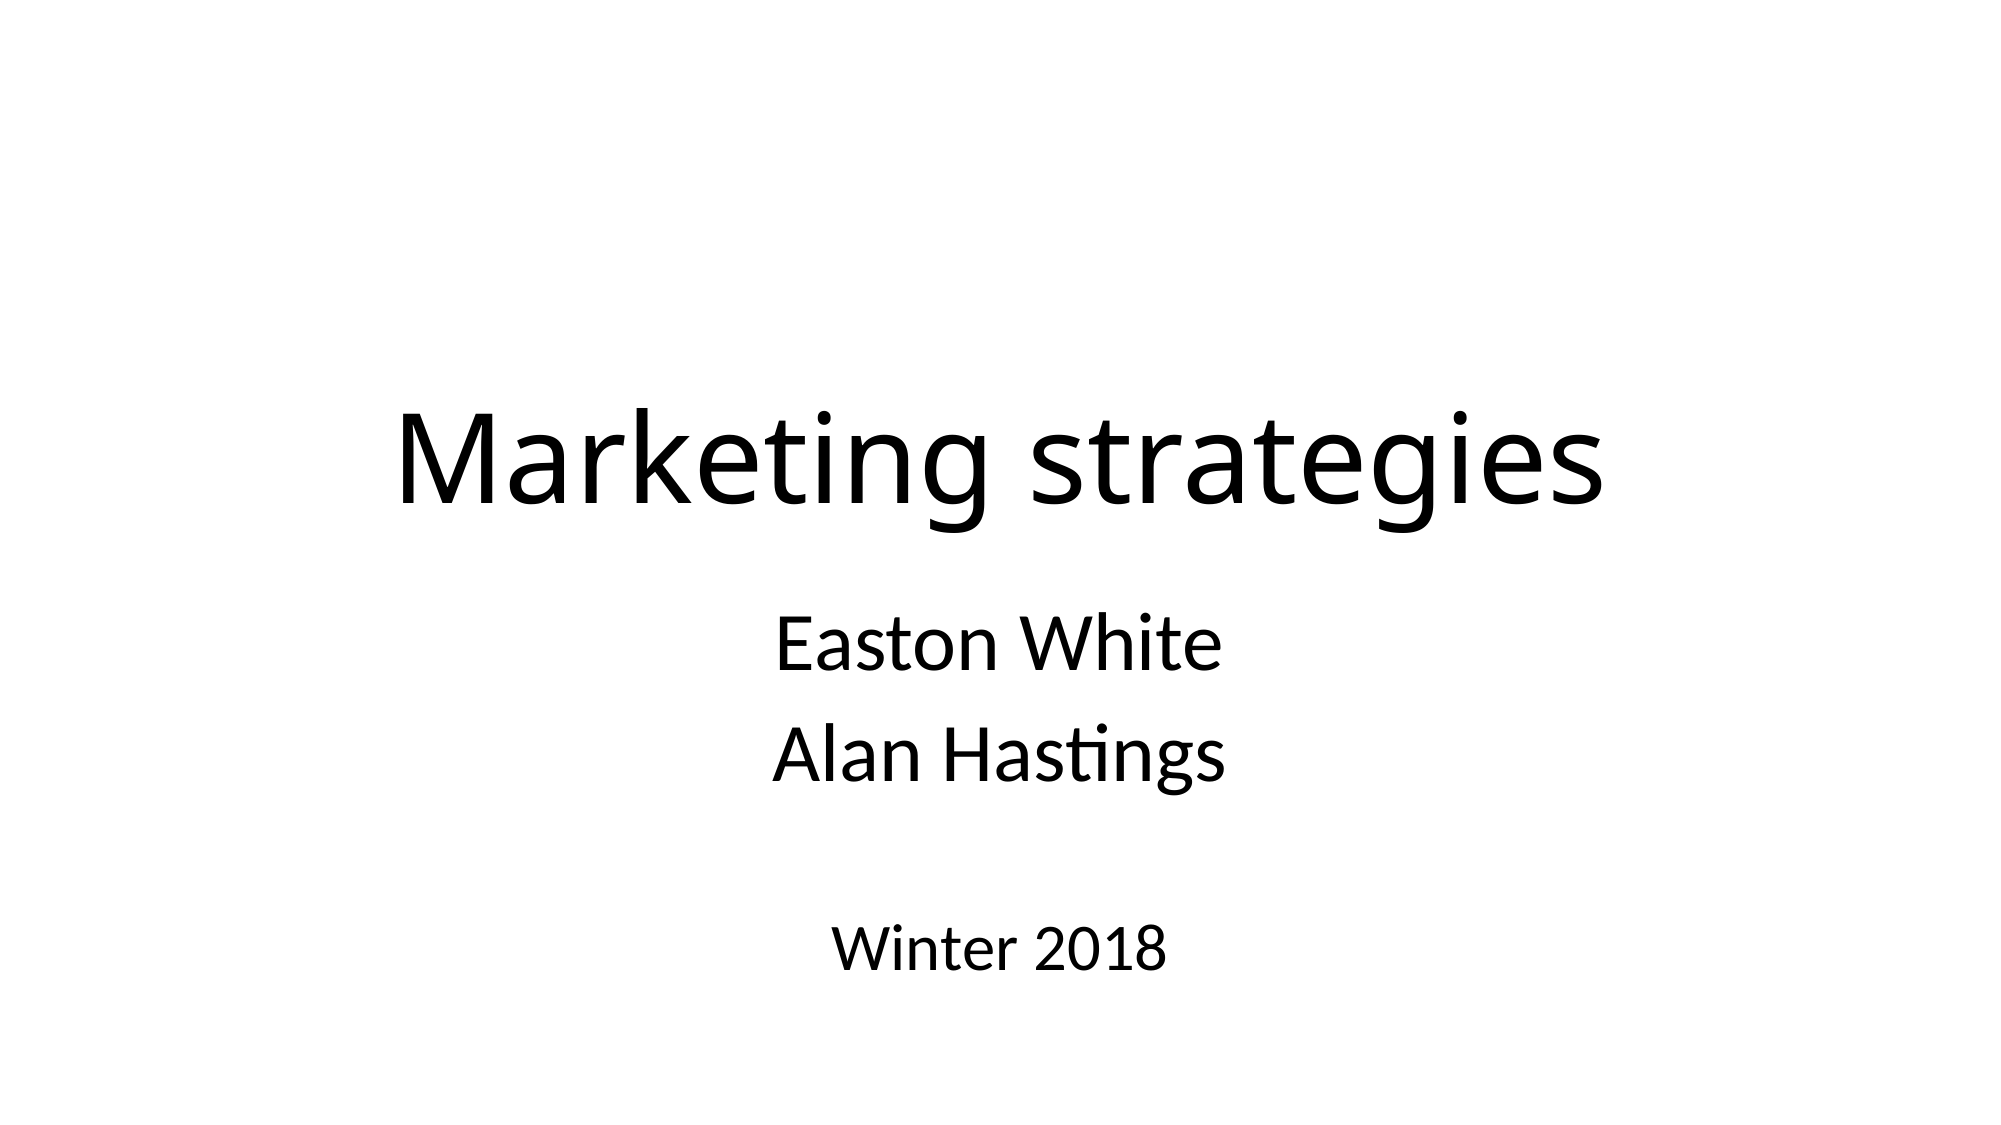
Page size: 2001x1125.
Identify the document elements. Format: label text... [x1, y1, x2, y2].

title Marketing strategies [0, 146, 2000, 539]
subtitle Easton White Alan Hastings Winter 2018 [249, 590, 1750, 863]
